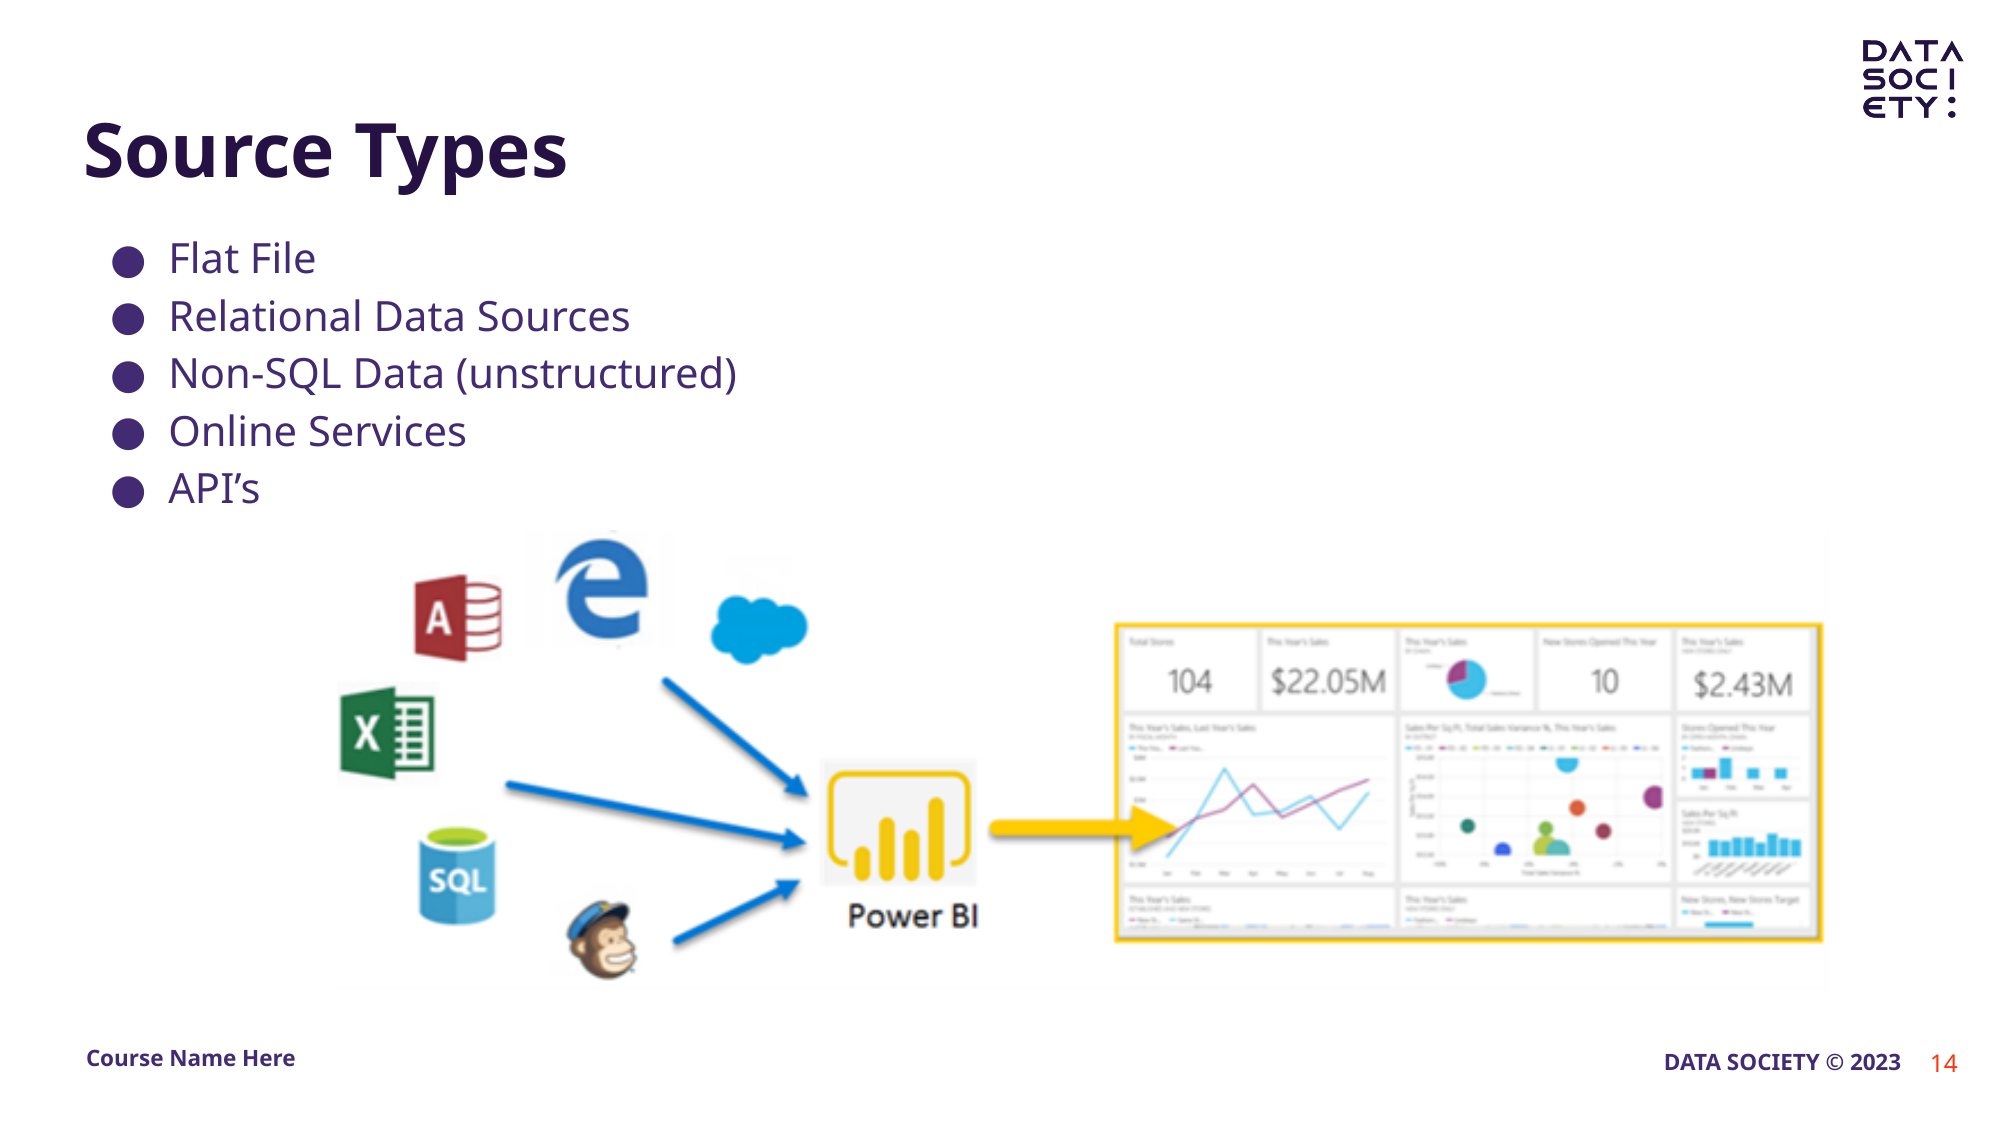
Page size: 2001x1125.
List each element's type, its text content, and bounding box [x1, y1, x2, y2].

picture [336, 530, 1829, 990]
picture [1863, 40, 1964, 118]
text_box Flat File Relational Data Sources Non-SQL Data (unstructured) Online Services API’s [78, 209, 1000, 578]
slide_number ‹#› [1853, 1033, 1974, 1097]
title Source Types [68, 87, 1932, 213]
